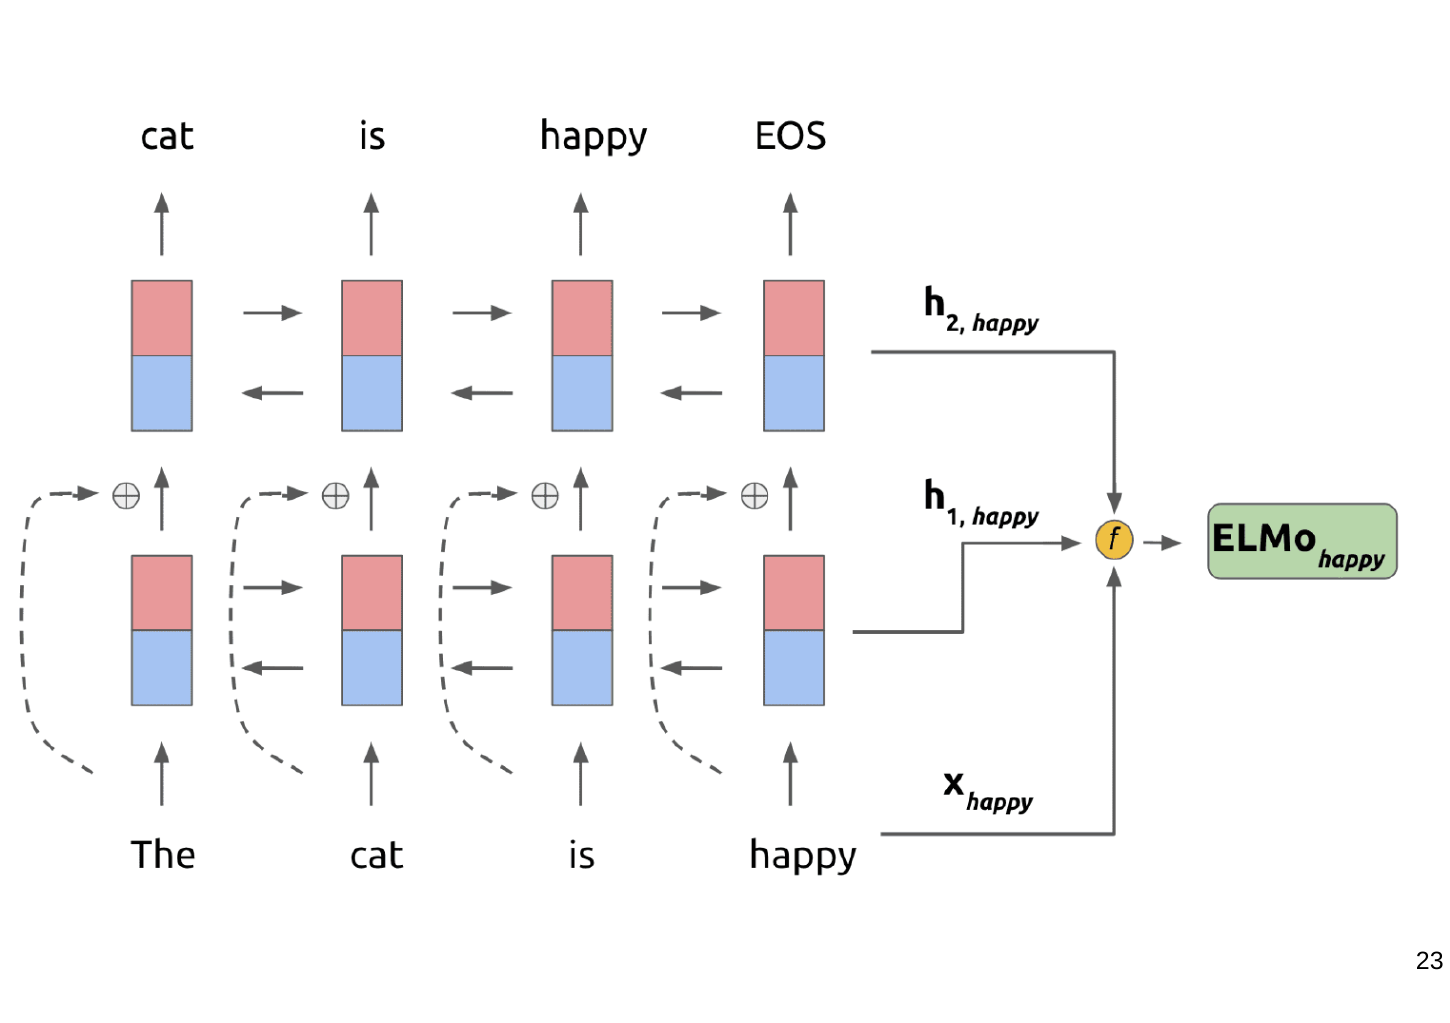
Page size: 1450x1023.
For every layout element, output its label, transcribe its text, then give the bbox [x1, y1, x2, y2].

slide_number 23 [1356, 944, 1444, 1023]
picture [0, 118, 1450, 901]
